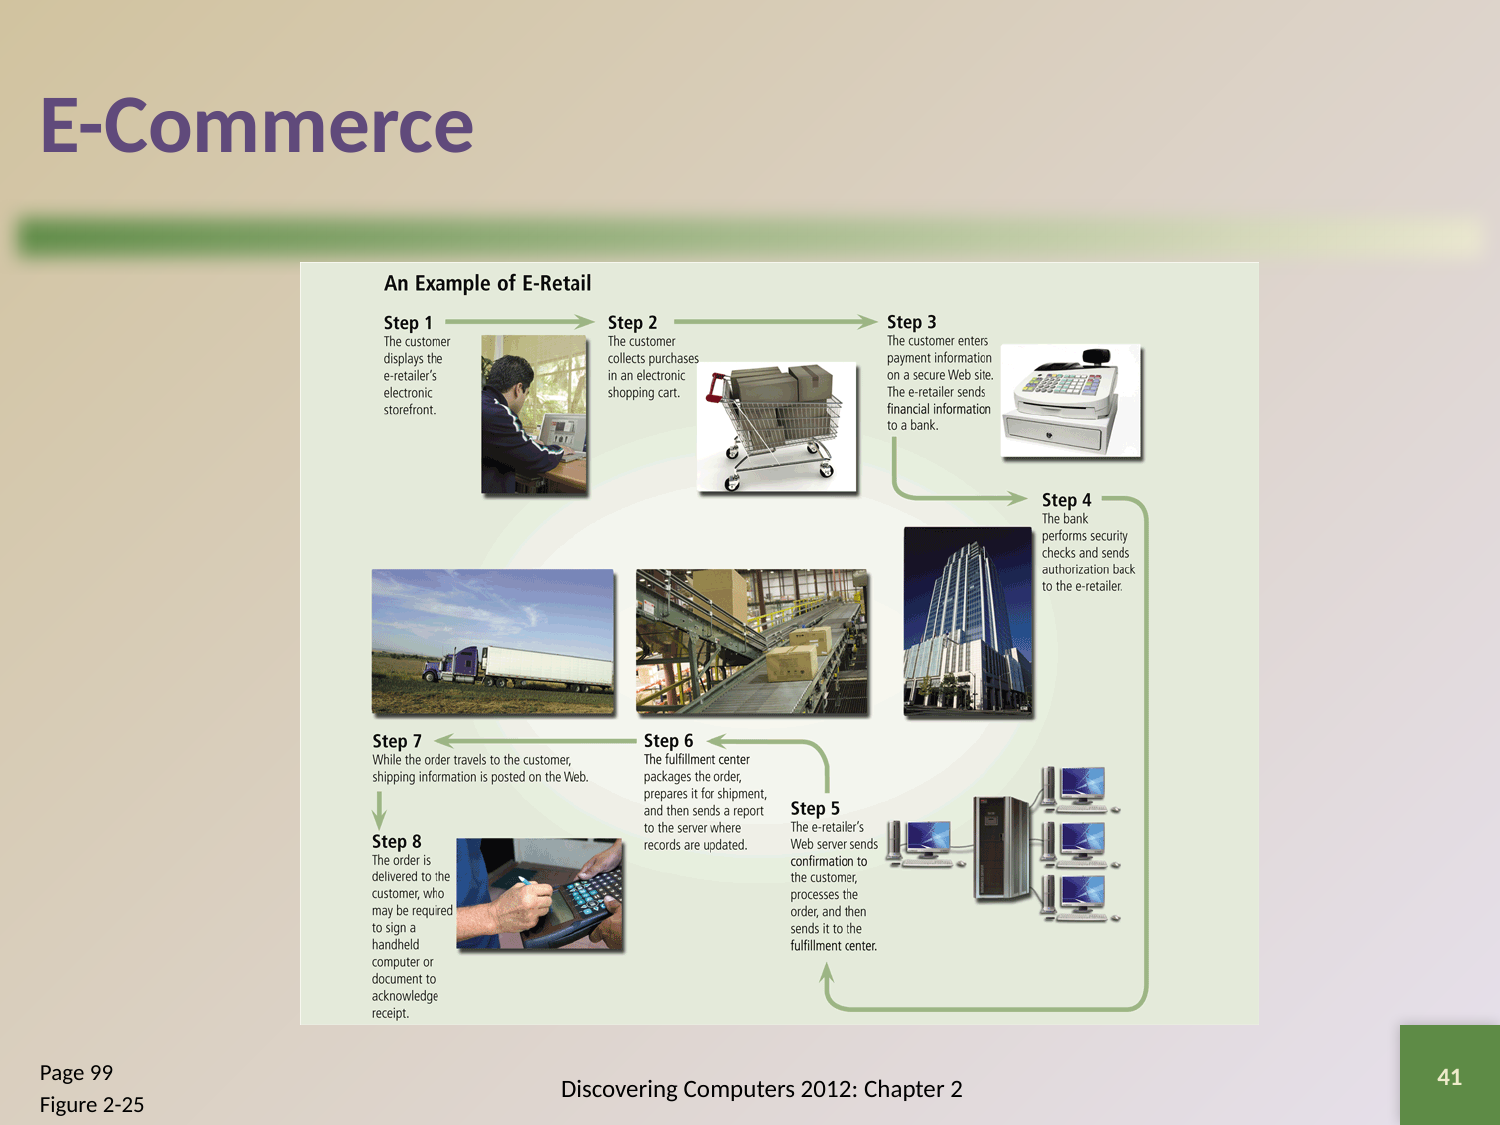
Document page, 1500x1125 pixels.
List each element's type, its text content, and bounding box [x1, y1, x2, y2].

footer Discovering Computers 2012: Chapter 2 [450, 1050, 1075, 1125]
list Page 99 Figure 2-25 [24, 1050, 300, 1125]
slide_number 41 [1400, 1025, 1500, 1125]
title E-Commerce [24, 24, 1475, 213]
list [299, 262, 1260, 1026]
